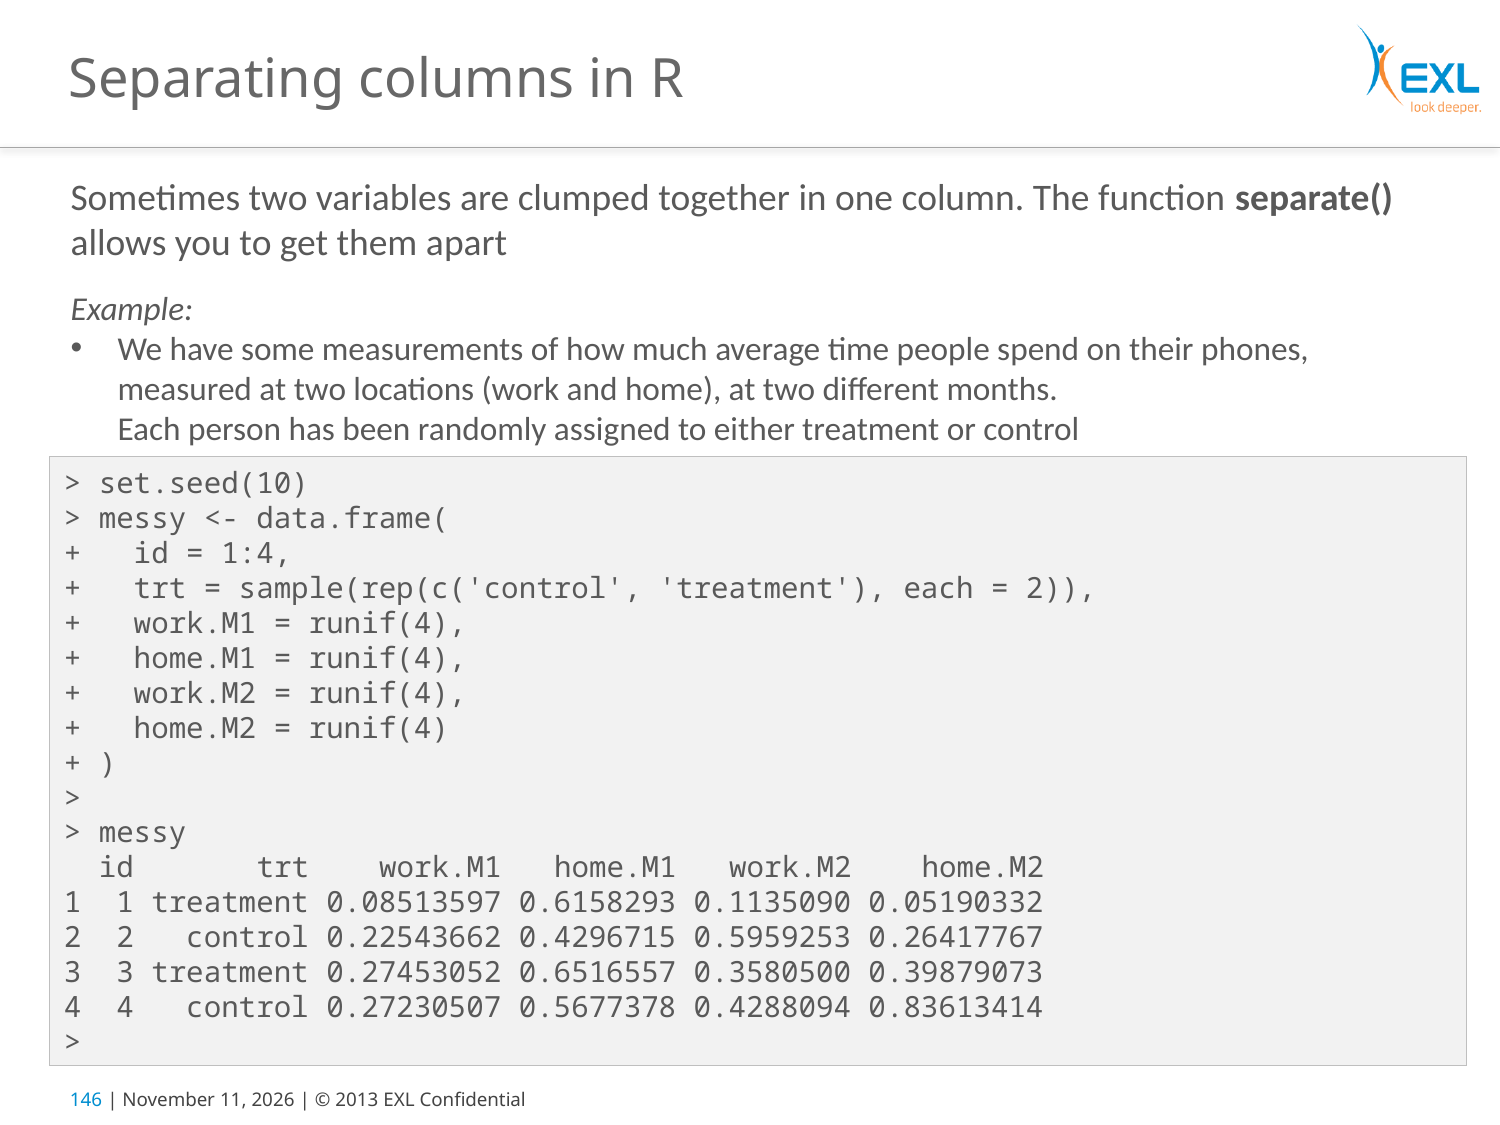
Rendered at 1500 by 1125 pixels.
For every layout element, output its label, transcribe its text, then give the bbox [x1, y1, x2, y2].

text_box > set.seed(10) > messy <- data.frame( + id = 1:4, + trt = sample(rep(c('control', 'treatment'), each = 2)), + work.M1 = runif(4), + home.M1 = runif(4), + work.M2 = runif(4), + home.M2 = runif(4) + ) > > messy id trt work.M1 home.M1 work.M2 home.M2 1 1 treatment 0.08513597 0.6158293 0.1135090 0.05190332 2 2 control 0.22543662 0.4296715 0.5959253 0.26417767 3 3 treatment 0.27453052 0.6516557 0.3580500 0.39879073 4 4 control 0.27230507 0.5677378 0.4288094 0.83613414 > [49, 456, 1467, 1066]
text_box Sometimes two variables are clumped together in one column. The function separate() allows you to get them apart [55, 165, 1467, 279]
picture [1478, 19, 1488, 121]
title Separating columns in R [53, 6, 1478, 154]
text_box Example: We have some measurements of how much average time people spend on their phones, measured at two locations (work and home), at two different months. Each person has been randomly assigned to either treatment or control [55, 279, 1467, 455]
